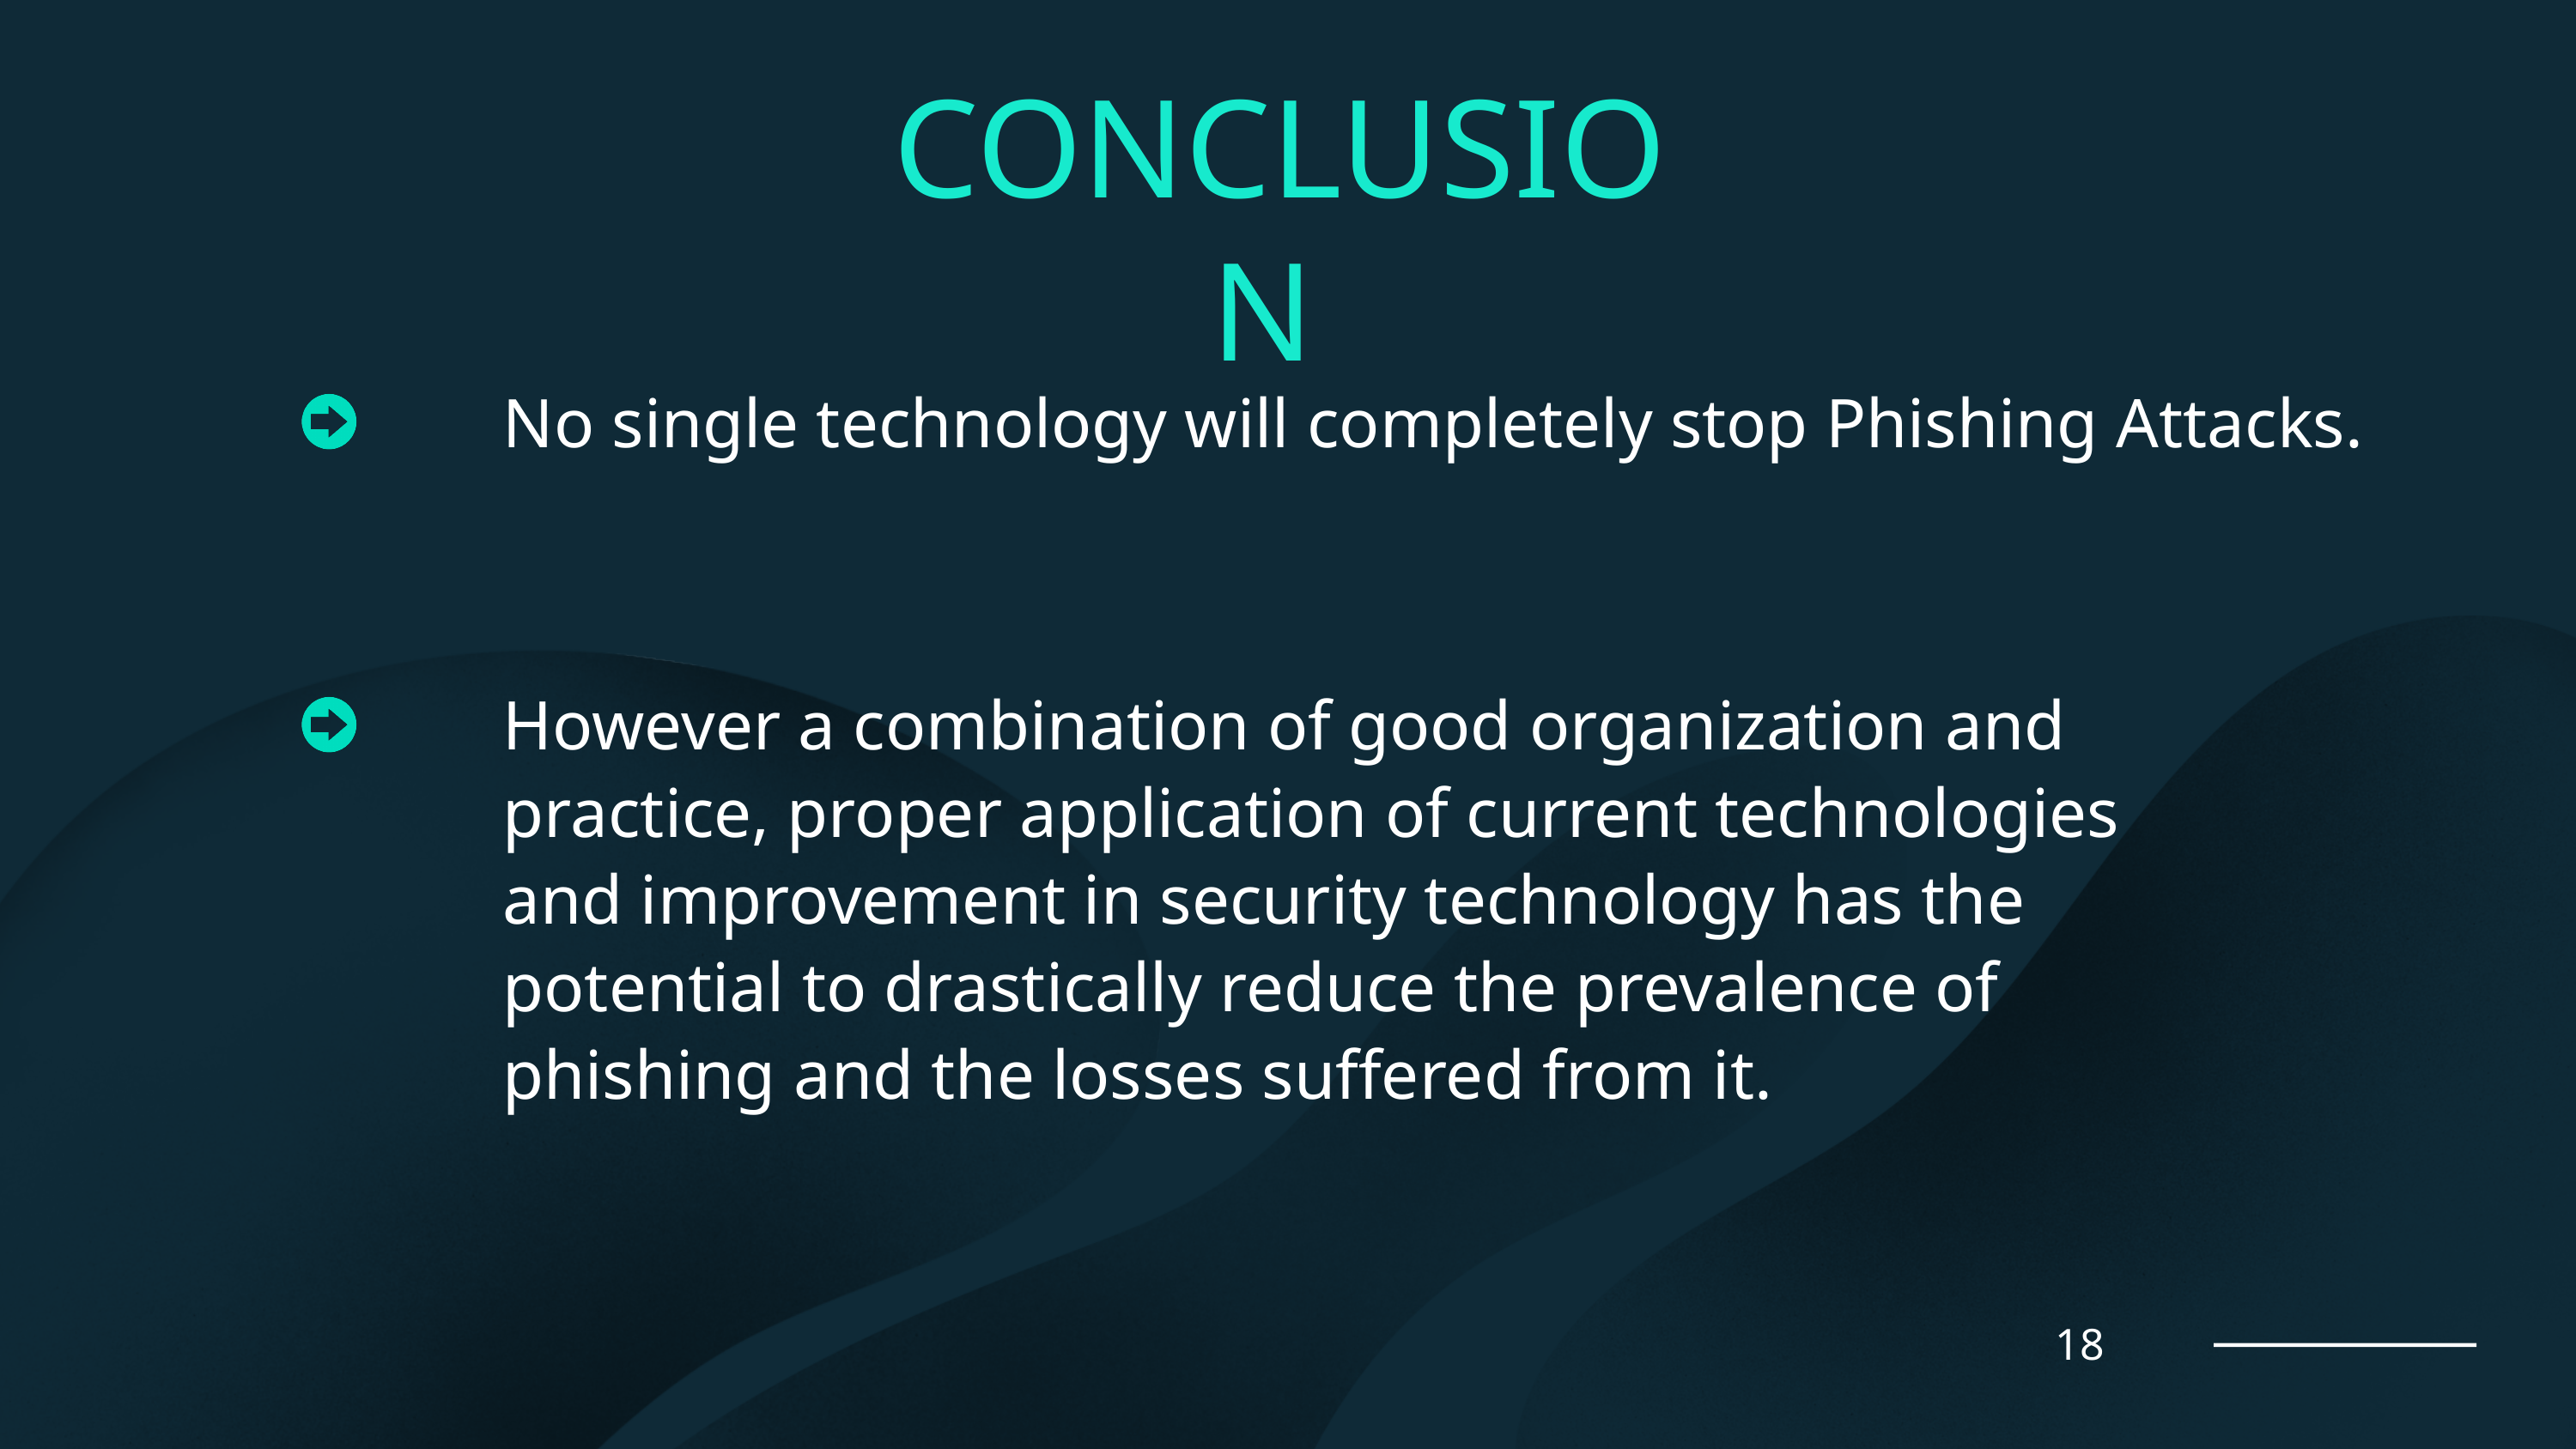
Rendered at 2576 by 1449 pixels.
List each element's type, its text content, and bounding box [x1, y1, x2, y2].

text_box CONCLUSION [866, 62, 1694, 388]
picture [301, 391, 359, 452]
text_box However a combination of good organization and practice, proper application of current technologies and improvement in security technology has the potential to drastically reduce the prevalence of phishing and the losses suffered from it. [1127, 676, 1509, 744]
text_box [1885, 1319, 2477, 1370]
picture [0, 565, 2576, 1449]
text_box No single technology will completely stop Phishing Attacks. [502, 373, 2391, 461]
